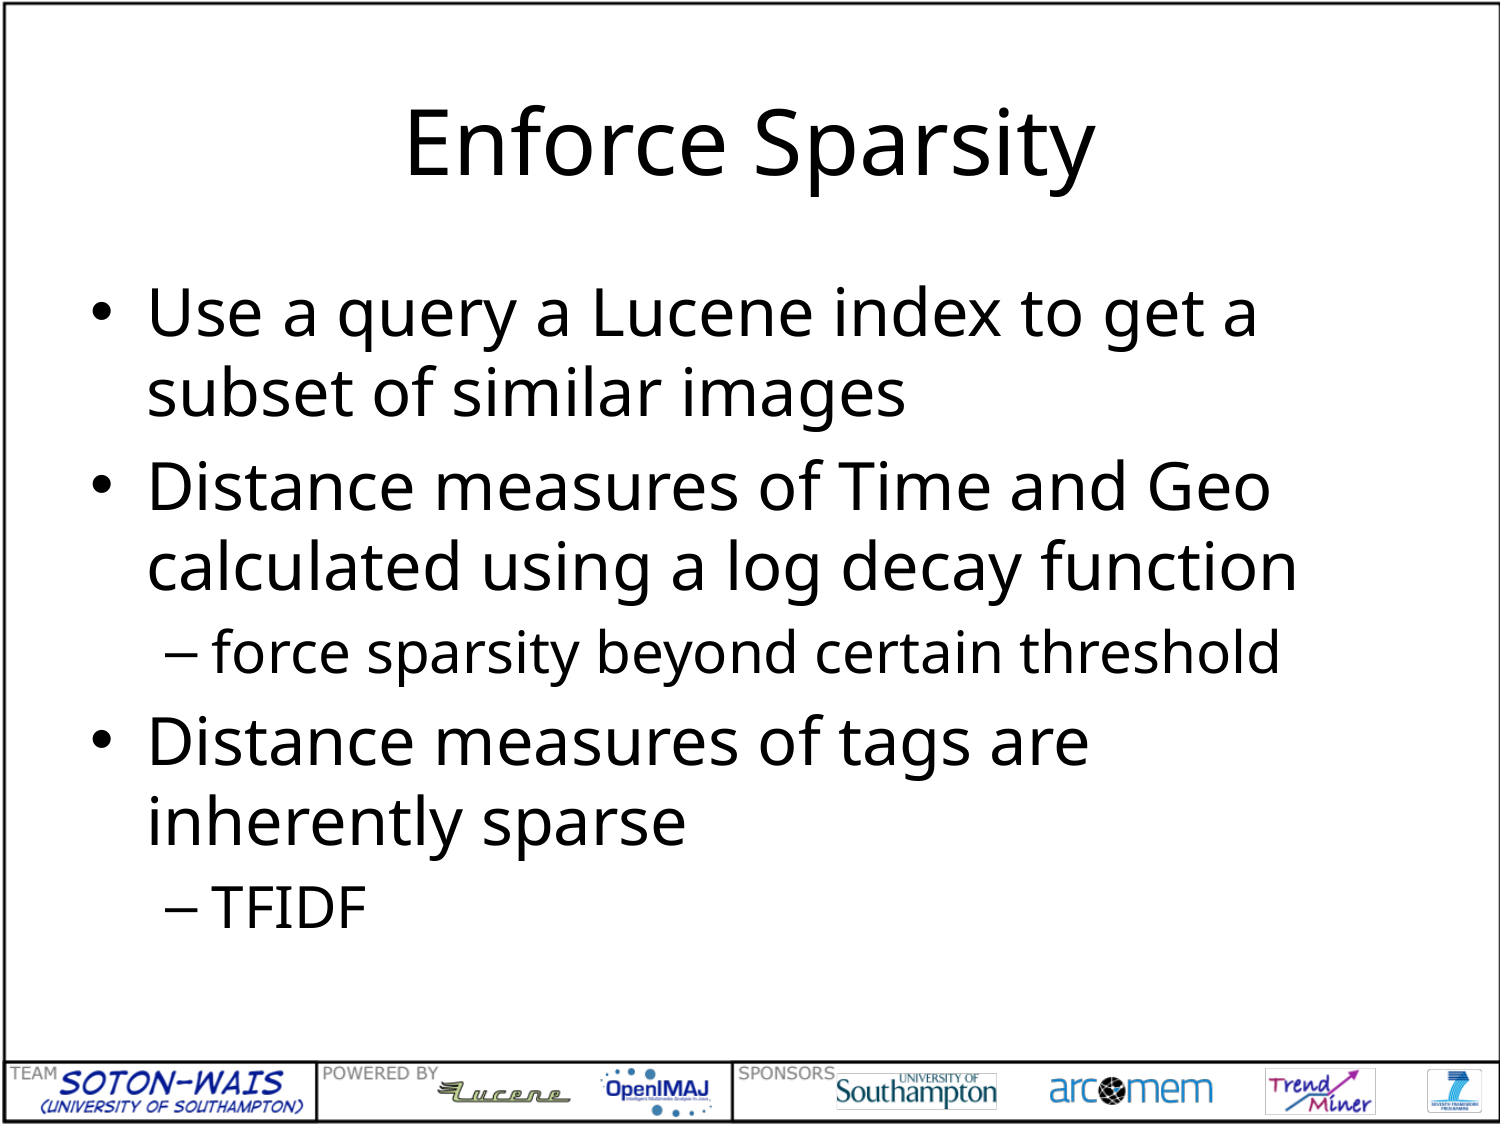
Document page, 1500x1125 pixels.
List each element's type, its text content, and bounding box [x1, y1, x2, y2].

list Use a query a Lucene index to get a subset of similar images Distance measures of Time and Geo calculated using a log decay function force sparsity beyond certain threshold Distance measures of tags are inherently sparse TFIDF [75, 262, 1425, 1005]
title Enforce Sparsity [75, 45, 1425, 233]
